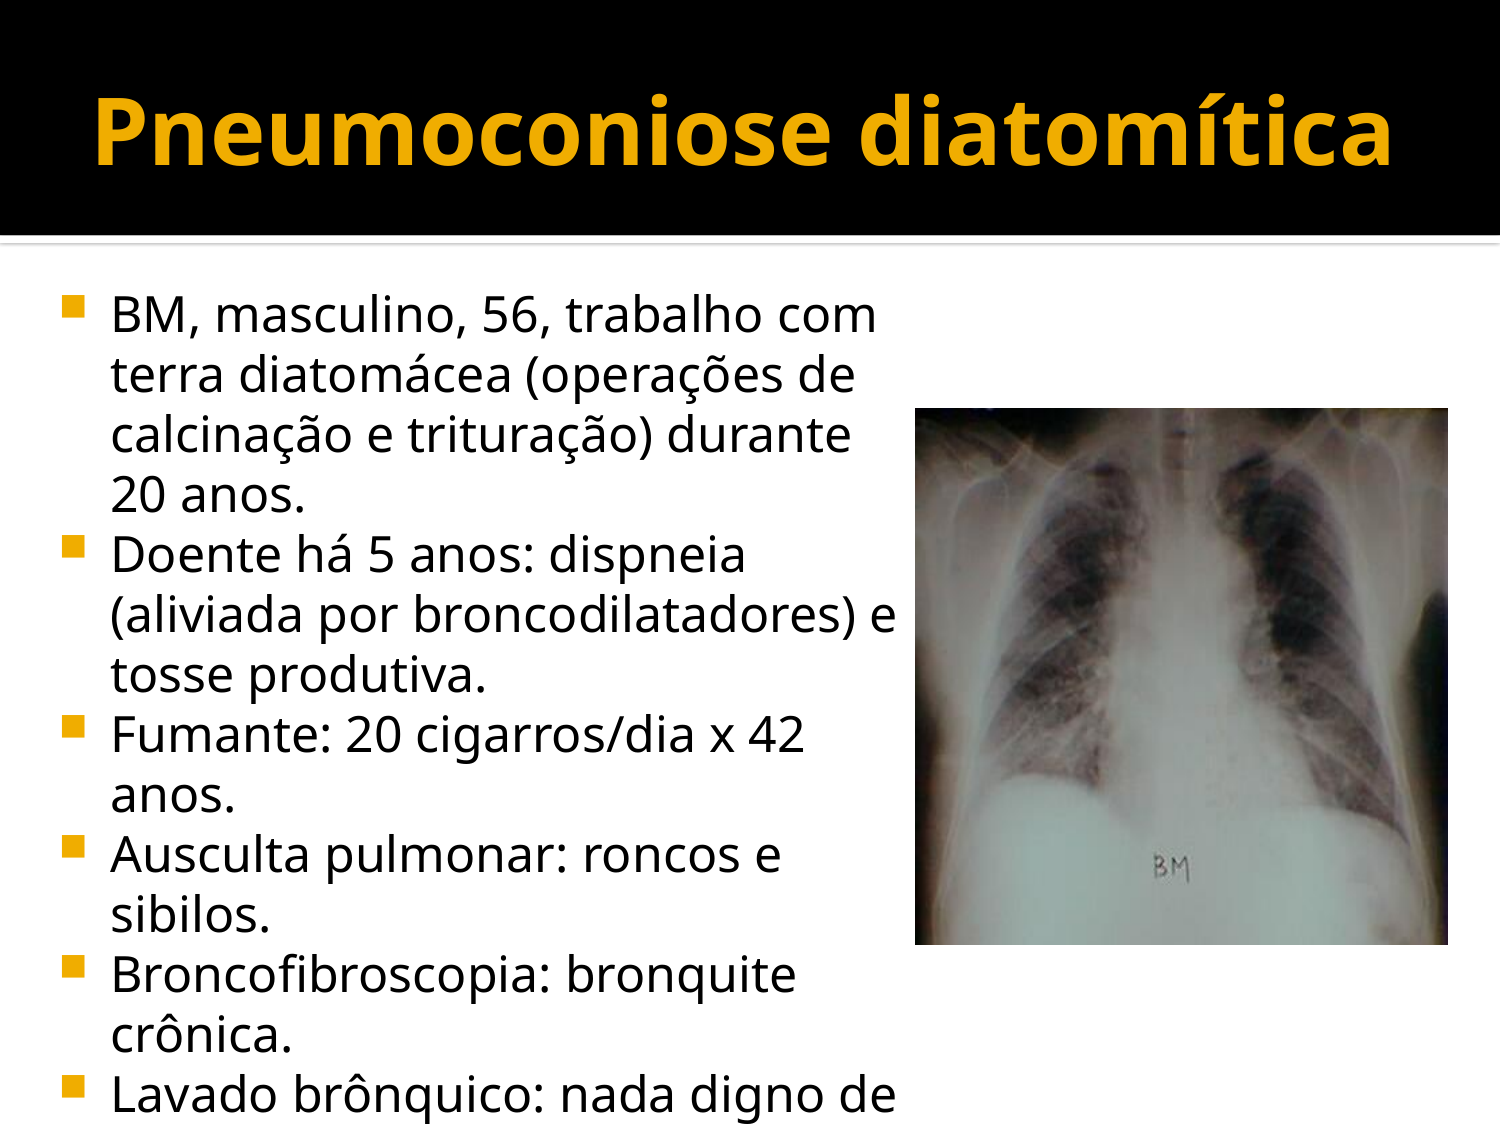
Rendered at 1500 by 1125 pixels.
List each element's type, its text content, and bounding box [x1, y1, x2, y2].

title Pneumoconiose diatomítica [75, 25, 1425, 231]
list BM, masculino, 56, trabalho com terra diatomácea (operações de calcinação e trituração) durante 20 anos. Doente há 5 anos: dispneia (aliviada por broncodilatadores) e tosse produtiva. Fumante: 20 cigarros/dia x 42 anos. Ausculta pulmonar: roncos e sibilos. Broncofibroscopia: bronquite crônica. Lavado brônquico: nada digno de nota. Espirometria: padrão obstrutivo em grau moderado. [29, 267, 928, 1071]
picture [915, 408, 1448, 945]
